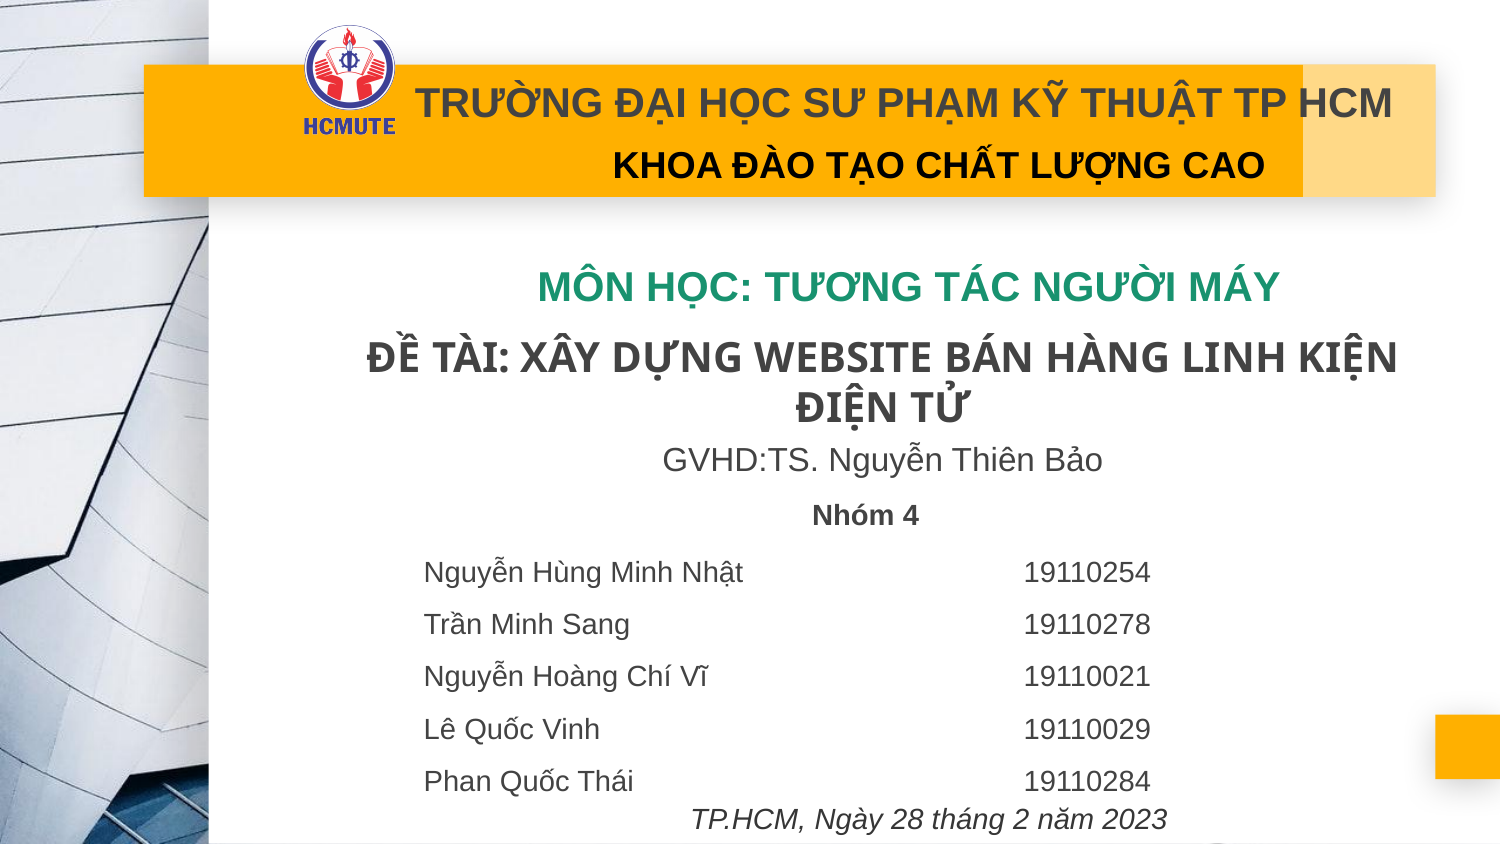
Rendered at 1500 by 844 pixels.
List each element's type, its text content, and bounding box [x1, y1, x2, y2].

picture [0, 0, 208, 844]
text_box TP.HCM, Ngày 28 tháng 2 năm 2023 [675, 805, 1184, 843]
picture [290, 21, 409, 141]
title ĐỀ TÀI: XÂY DỰNG WEBSITE BÁN HÀNG LINH KIỆN ĐIỆN TỬ [330, 314, 1437, 447]
text_box GVHD:TS. Nguyễn Thiên Bảo [581, 430, 1185, 486]
text_box Nhóm 4 [796, 488, 935, 527]
text_box Nguyễn Hùng Minh Nhật 19110254 Trần Minh Sang 19110278 Nguyễn Hoàng Chí Vĩ 19110021 Lê Quốc Vinh 19110029 Phan Quốc Thái 19110284 [408, 527, 1450, 805]
text_box KHOA ĐÀO TẠO CHẤT LƯỢNG CAO [597, 133, 1282, 194]
text_box TRƯỜNG ĐẠI HỌC SƯ PHẠM KỸ THUẬT TP HCM [413, 68, 1409, 134]
text_box MÔN HỌC: TƯƠNG TÁC NGƯỜI MÁY [522, 252, 1297, 387]
